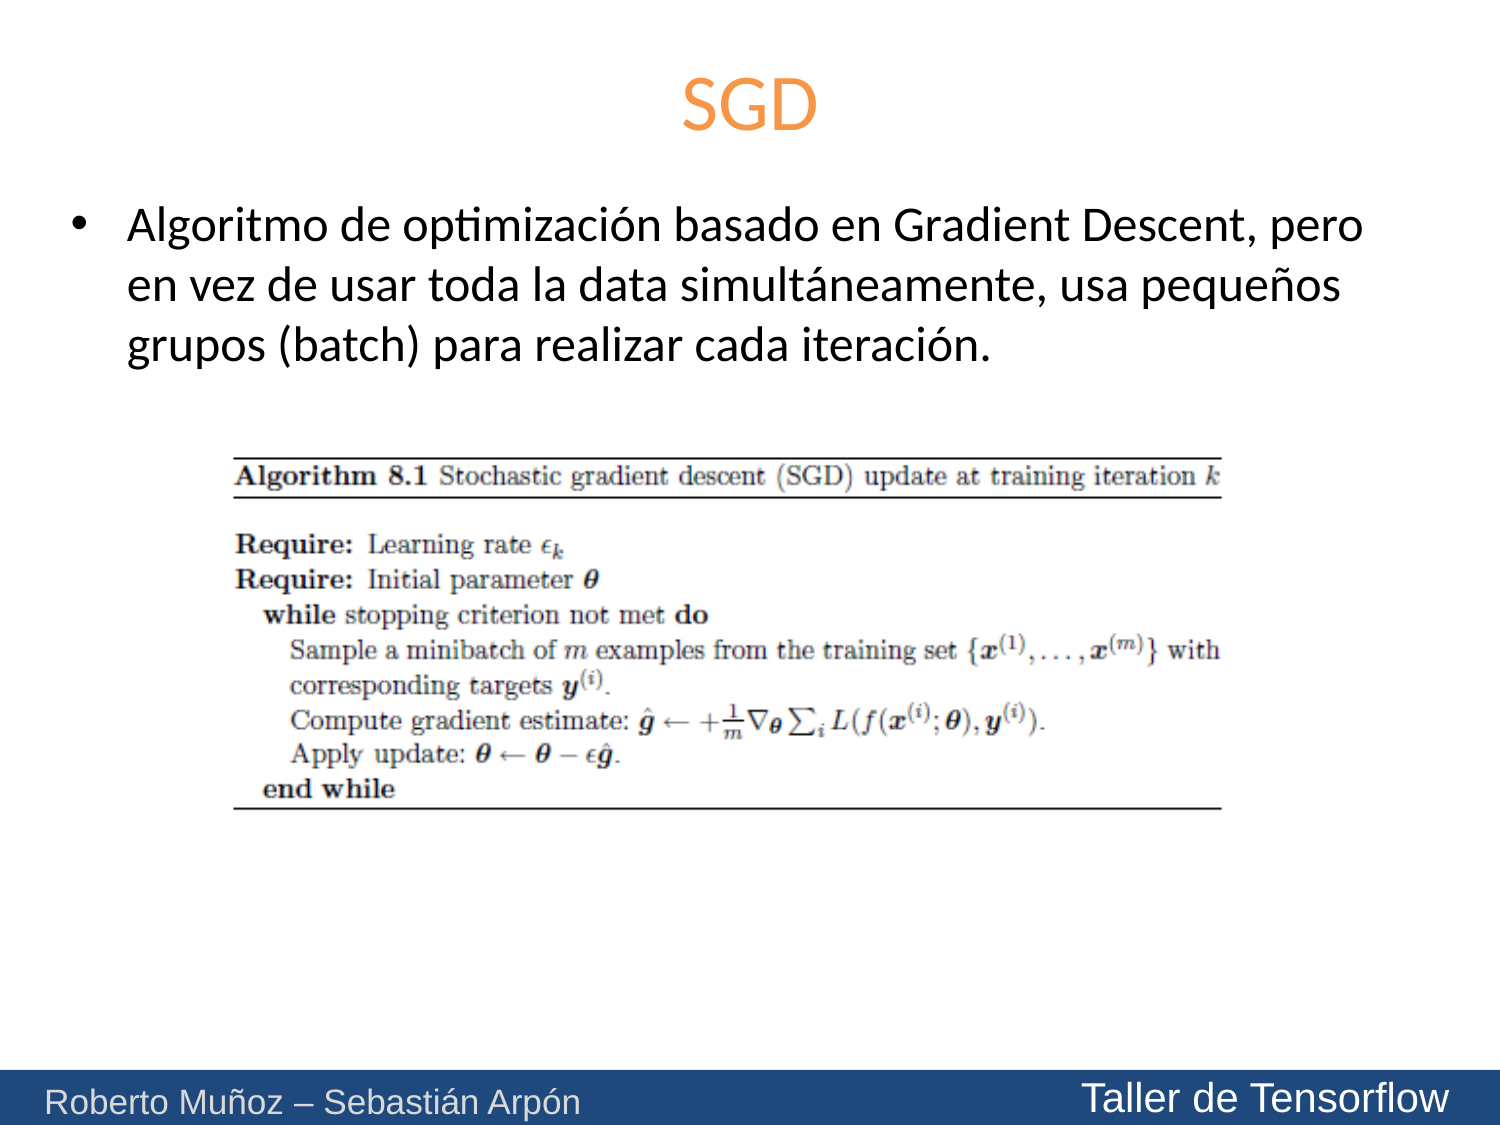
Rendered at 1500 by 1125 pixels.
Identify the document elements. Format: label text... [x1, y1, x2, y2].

list Algoritmo de optimización basado en Gradient Descent, pero en vez de usar toda la data simultáneamente, usa pequeños grupos (batch) para realizar cada iteración. [55, 184, 1401, 1060]
title SGD [211, 42, 1289, 156]
picture [229, 455, 1227, 814]
